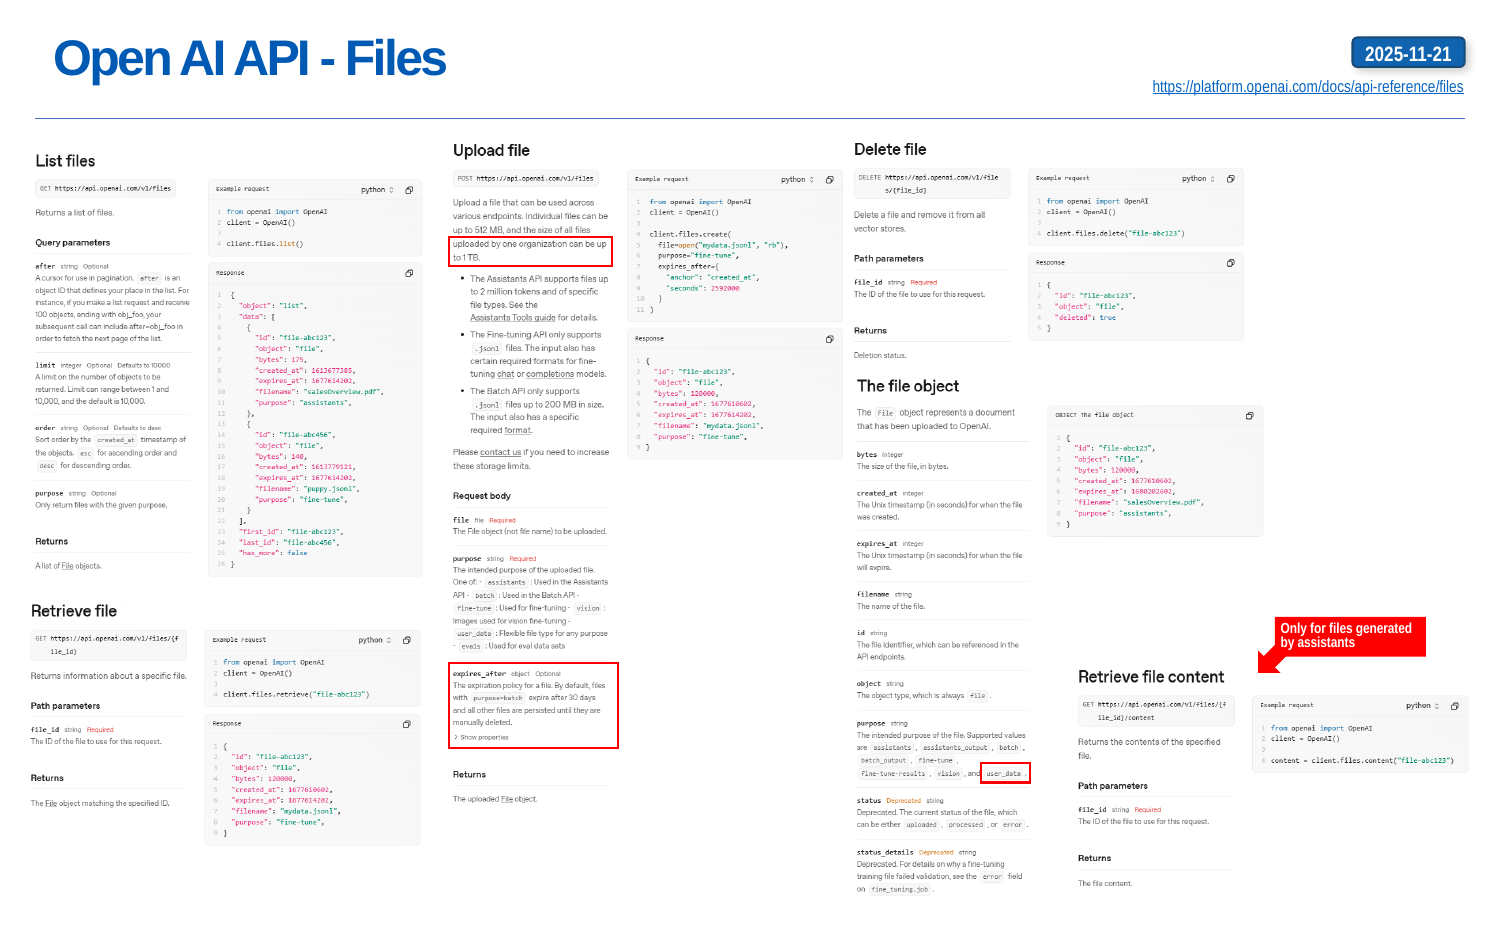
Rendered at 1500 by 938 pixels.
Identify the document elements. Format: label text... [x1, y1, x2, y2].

title Open AI API - Files [0, 0, 1500, 119]
picture [853, 377, 1471, 901]
picture [448, 136, 847, 811]
text_box 2025-11-21 [1351, 36, 1466, 69]
picture [28, 600, 423, 850]
text_box https://platform.openai.com/docs/api-reference/files [1152, 75, 1465, 96]
picture [853, 139, 1248, 368]
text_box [1253, 616, 1426, 678]
picture [28, 146, 427, 583]
